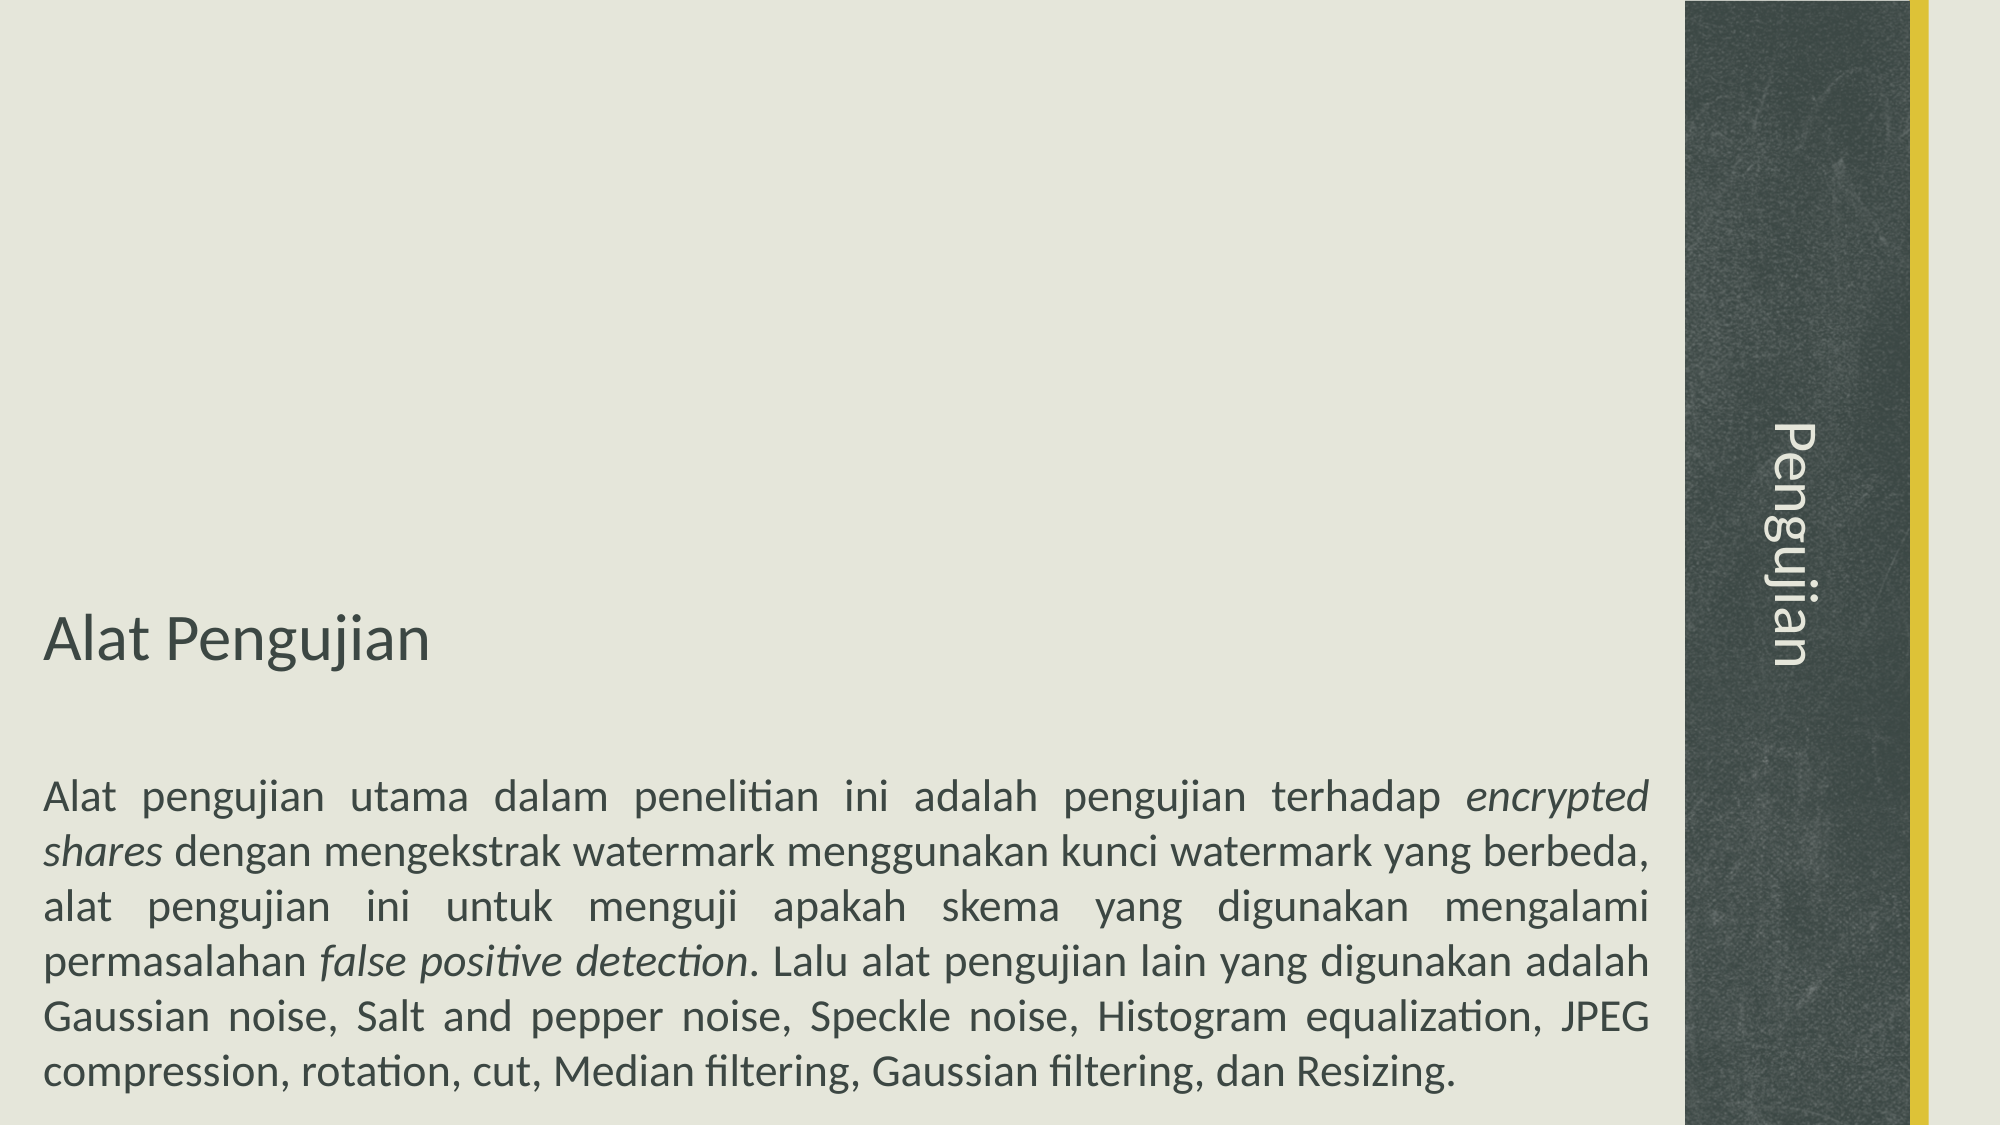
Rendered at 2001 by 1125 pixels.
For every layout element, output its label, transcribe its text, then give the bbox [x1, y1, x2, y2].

picture [1685, 2, 1910, 1124]
title Pengujian [1684, 75, 1909, 1014]
list Alat Pengujian Alat pengujian utama dalam penelitian ini adalah pengujian terhadap encrypted shares dengan mengekstrak watermark menggunakan kunci watermark yang berbeda, alat pengujian ini untuk menguji apakah skema yang digunakan mengalami permasalahan false positive detection. Lalu alat pengujian lain yang digunakan adalah Gaussian noise, Salt and pepper noise, Speckle noise, Histogram equalization, JPEG compression, rotation, cut, Median filtering, Gaussian filtering, dan Resizing. [28, 21, 1665, 1103]
